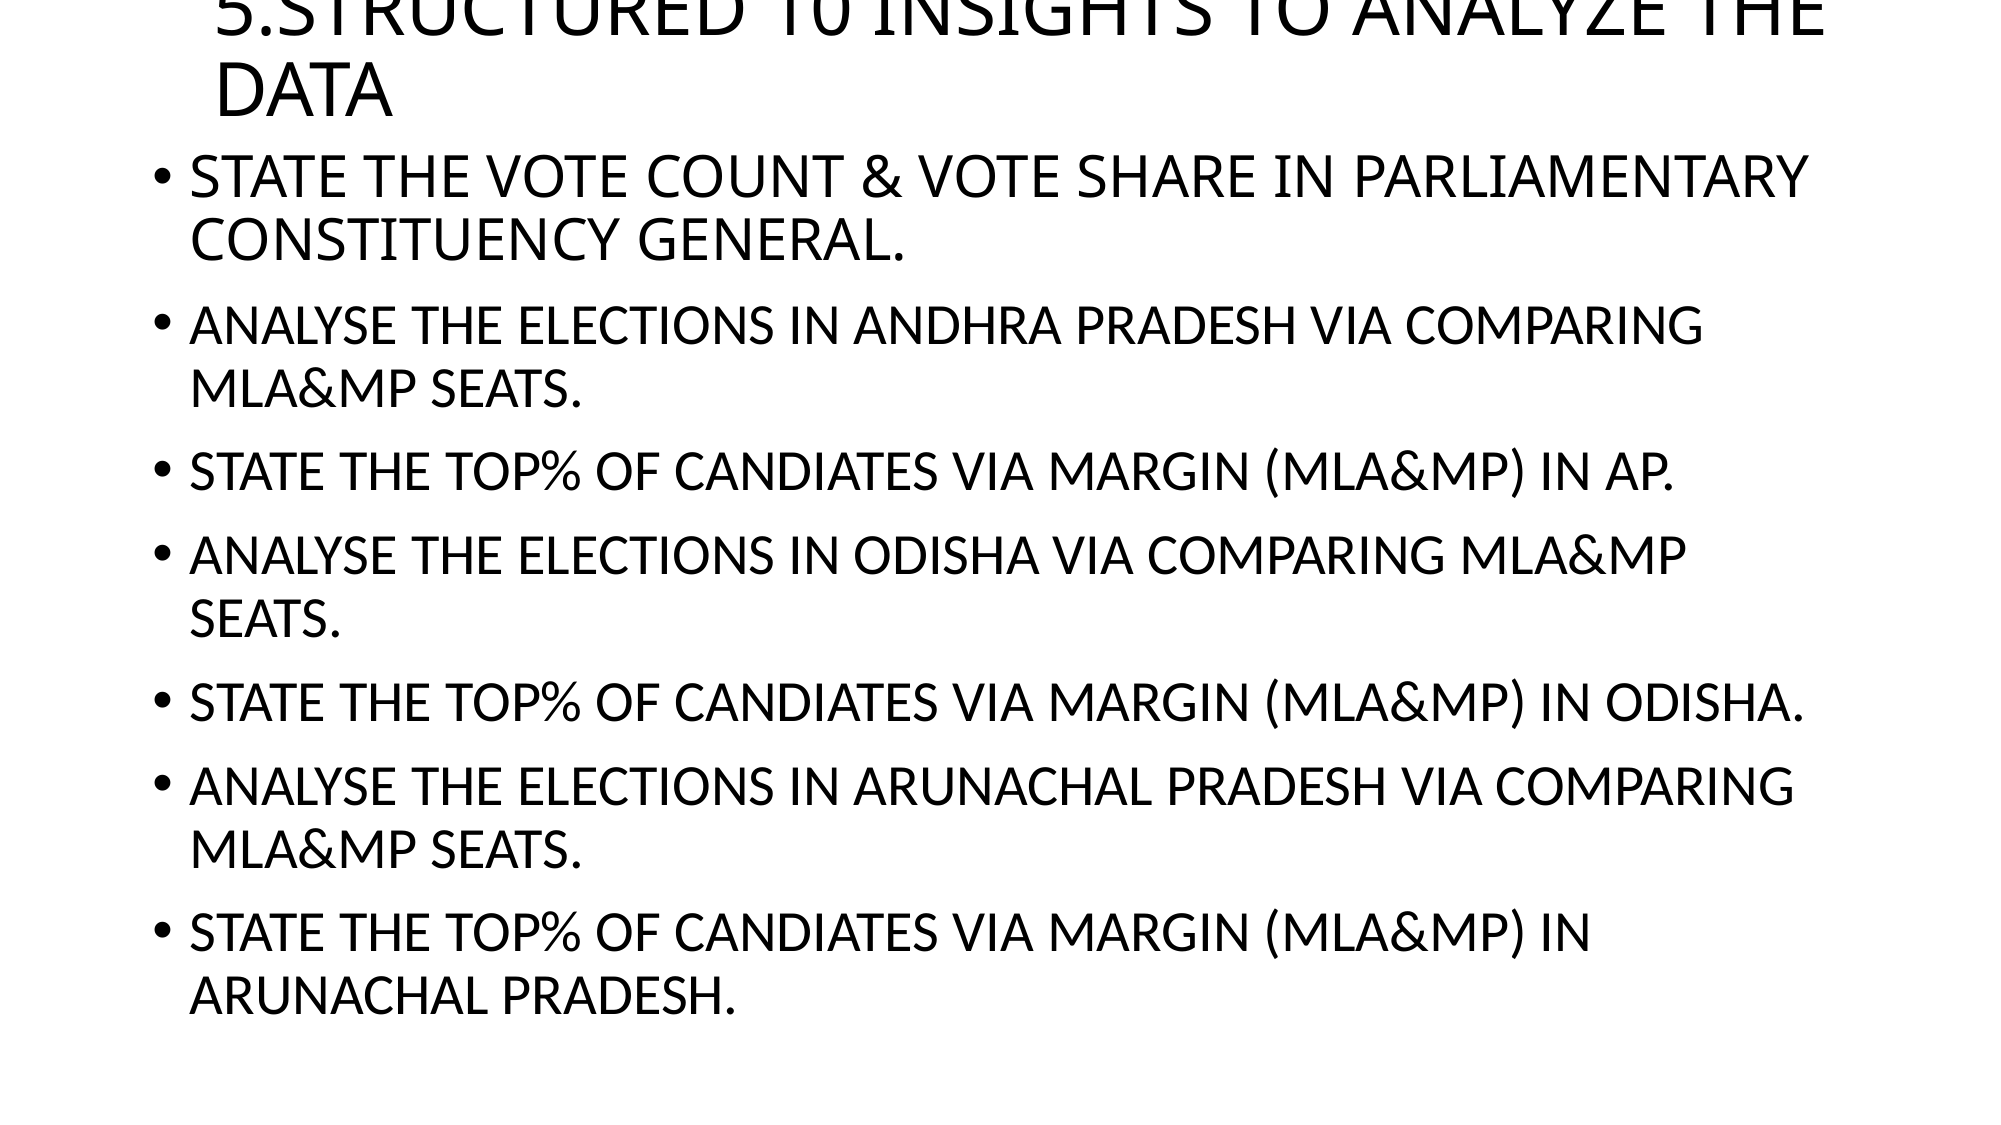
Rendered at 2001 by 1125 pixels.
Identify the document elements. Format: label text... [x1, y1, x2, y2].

list STATE THE VOTE COUNT & VOTE SHARE IN PARLIAMENTARY CONSTITUENCY GENERAL. ANALYSE THE ELECTIONS IN ANDHRA PRADESH VIA COMPARING MLA&MP SEATS. STATE THE TOP% OF CANDIATES VIA MARGIN (MLA&MP) IN AP. ANALYSE THE ELECTIONS IN ODISHA VIA COMPARING MLA&MP SEATS. STATE THE TOP% OF CANDIATES VIA MARGIN (MLA&MP) IN ODISHA. ANALYSE THE ELECTIONS IN ARUNACHAL PRADESH VIA COMPARING MLA&MP SEATS. STATE THE TOP% OF CANDIATES VIA MARGIN (MLA&MP) IN ARUNACHAL PRADESH. [137, 139, 1863, 1092]
title 5.STRUCTURED 10 INSIGHTS TO ANALYZE THE DATA [198, 0, 1924, 161]
